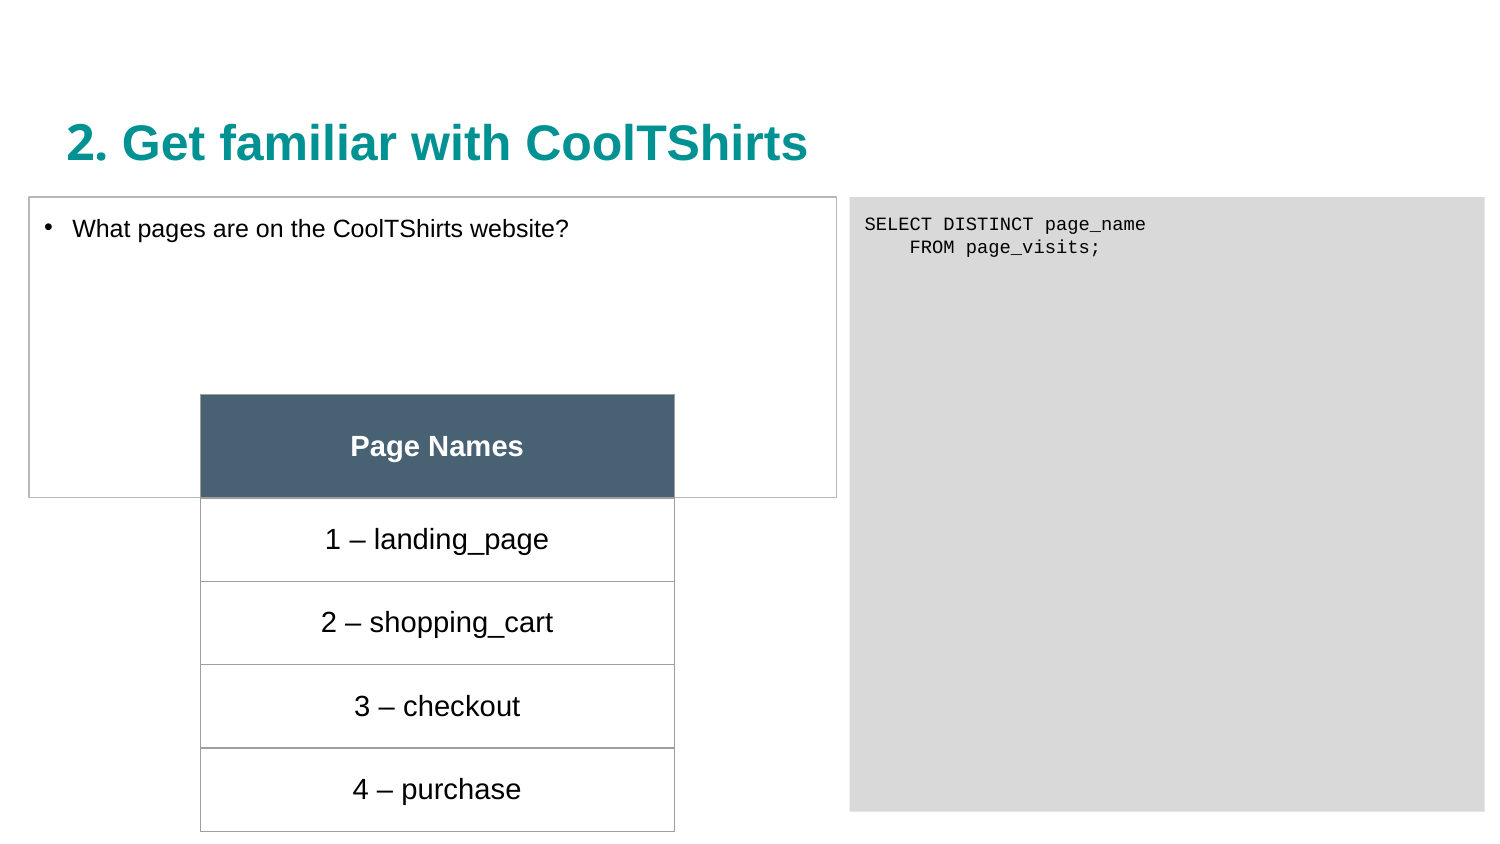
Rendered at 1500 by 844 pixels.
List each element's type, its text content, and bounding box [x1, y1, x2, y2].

text_box SELECT DISTINCT page_name FROM page_visits; [849, 197, 1485, 812]
table_cell 4 – purchase [201, 749, 674, 831]
text_box 2. Get familiar with CoolTShirts [51, 48, 1449, 186]
table_cell 2 – shopping_cart [201, 582, 674, 664]
text_box What pages are on the CoolTShirts website? [29, 197, 837, 498]
table_cell 1 – landing_page [201, 499, 674, 581]
table_cell 3 – checkout [201, 665, 674, 747]
table_header Page Names [201, 395, 674, 497]
